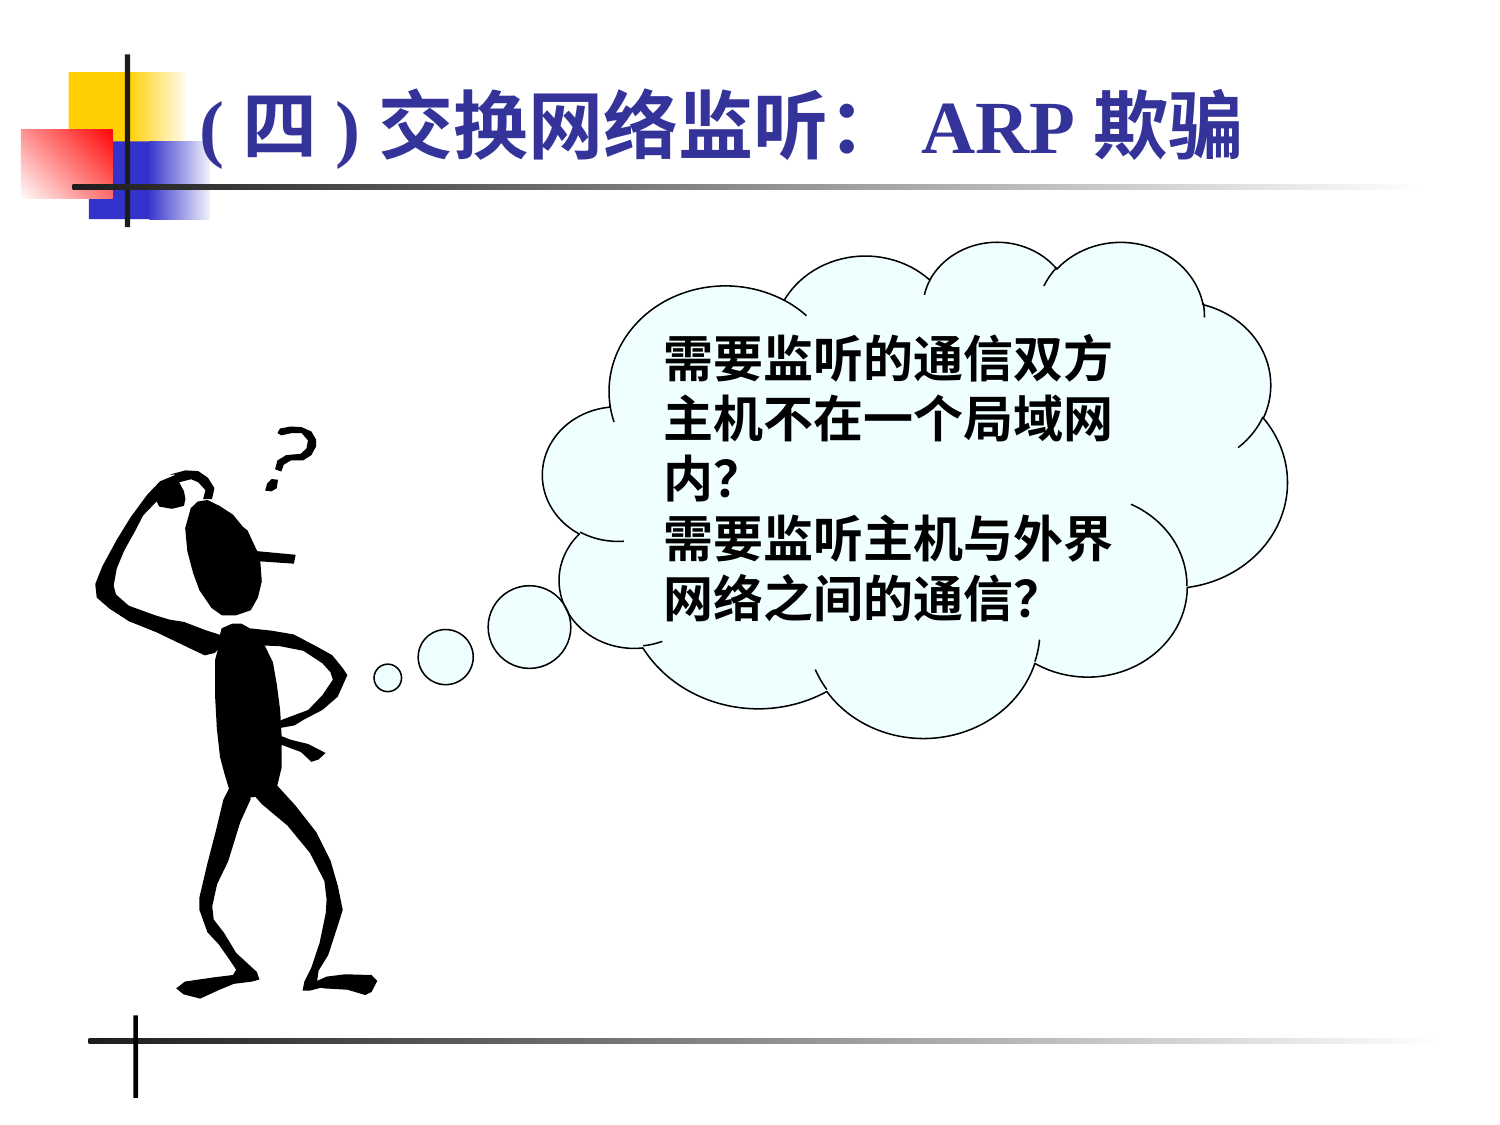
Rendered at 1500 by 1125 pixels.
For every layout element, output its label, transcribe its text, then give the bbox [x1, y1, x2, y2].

title (四)交换网络监听：ARP欺骗 [184, 46, 1396, 177]
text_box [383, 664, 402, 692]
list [94, 425, 378, 999]
text_box 需要监听的通信双方主机不在一个局域网内？ 需要监听主机与外界网络之间的通信？ [488, 242, 1288, 739]
text_box 需要监听的通信双方主机不在一个局域网内？ 需要监听主机与外界网络之间的通信？ [418, 629, 474, 685]
